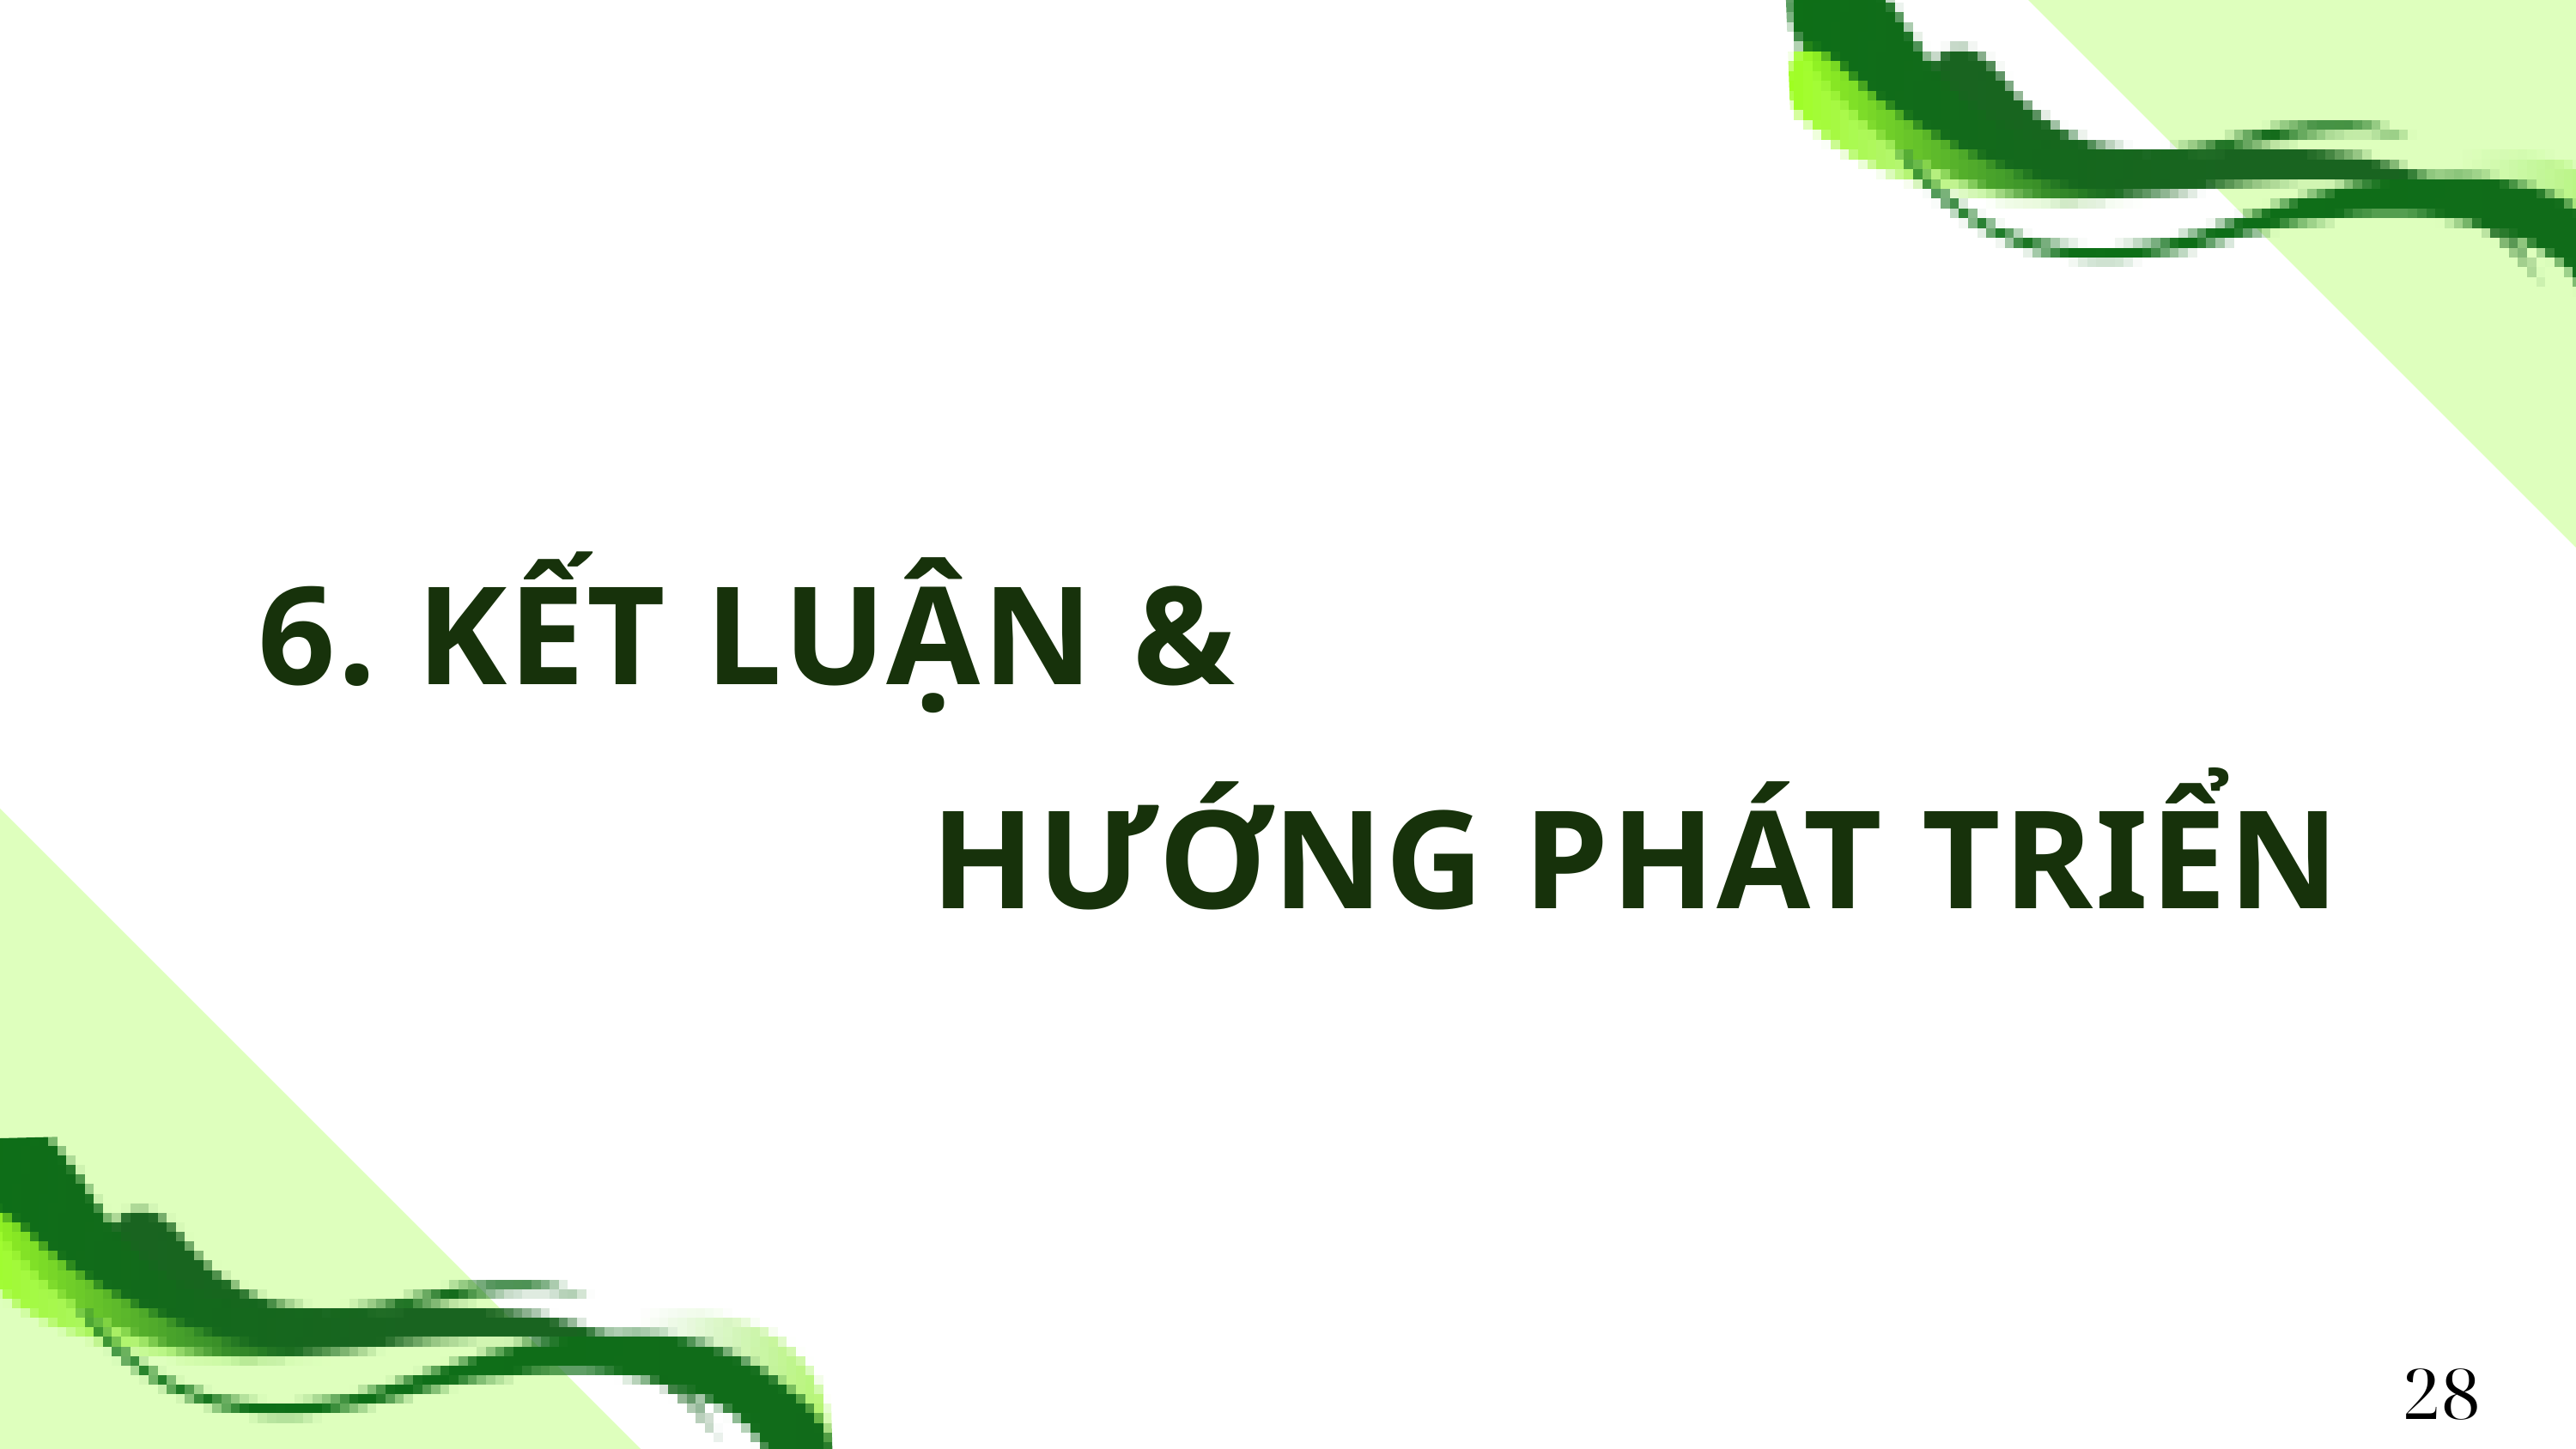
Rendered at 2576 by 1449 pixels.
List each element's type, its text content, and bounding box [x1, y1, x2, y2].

text_box [672, 1118, 833, 1449]
text_box HƯỚNG PHÁT TRIỂN [471, 704, 2576, 936]
text_box 6. KẾT LUẬN & [0, 481, 1912, 712]
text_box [1826, 0, 2576, 261]
text_box 28 [2403, 1335, 2482, 1434]
text_box [1785, 0, 2576, 336]
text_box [0, 1007, 669, 1449]
